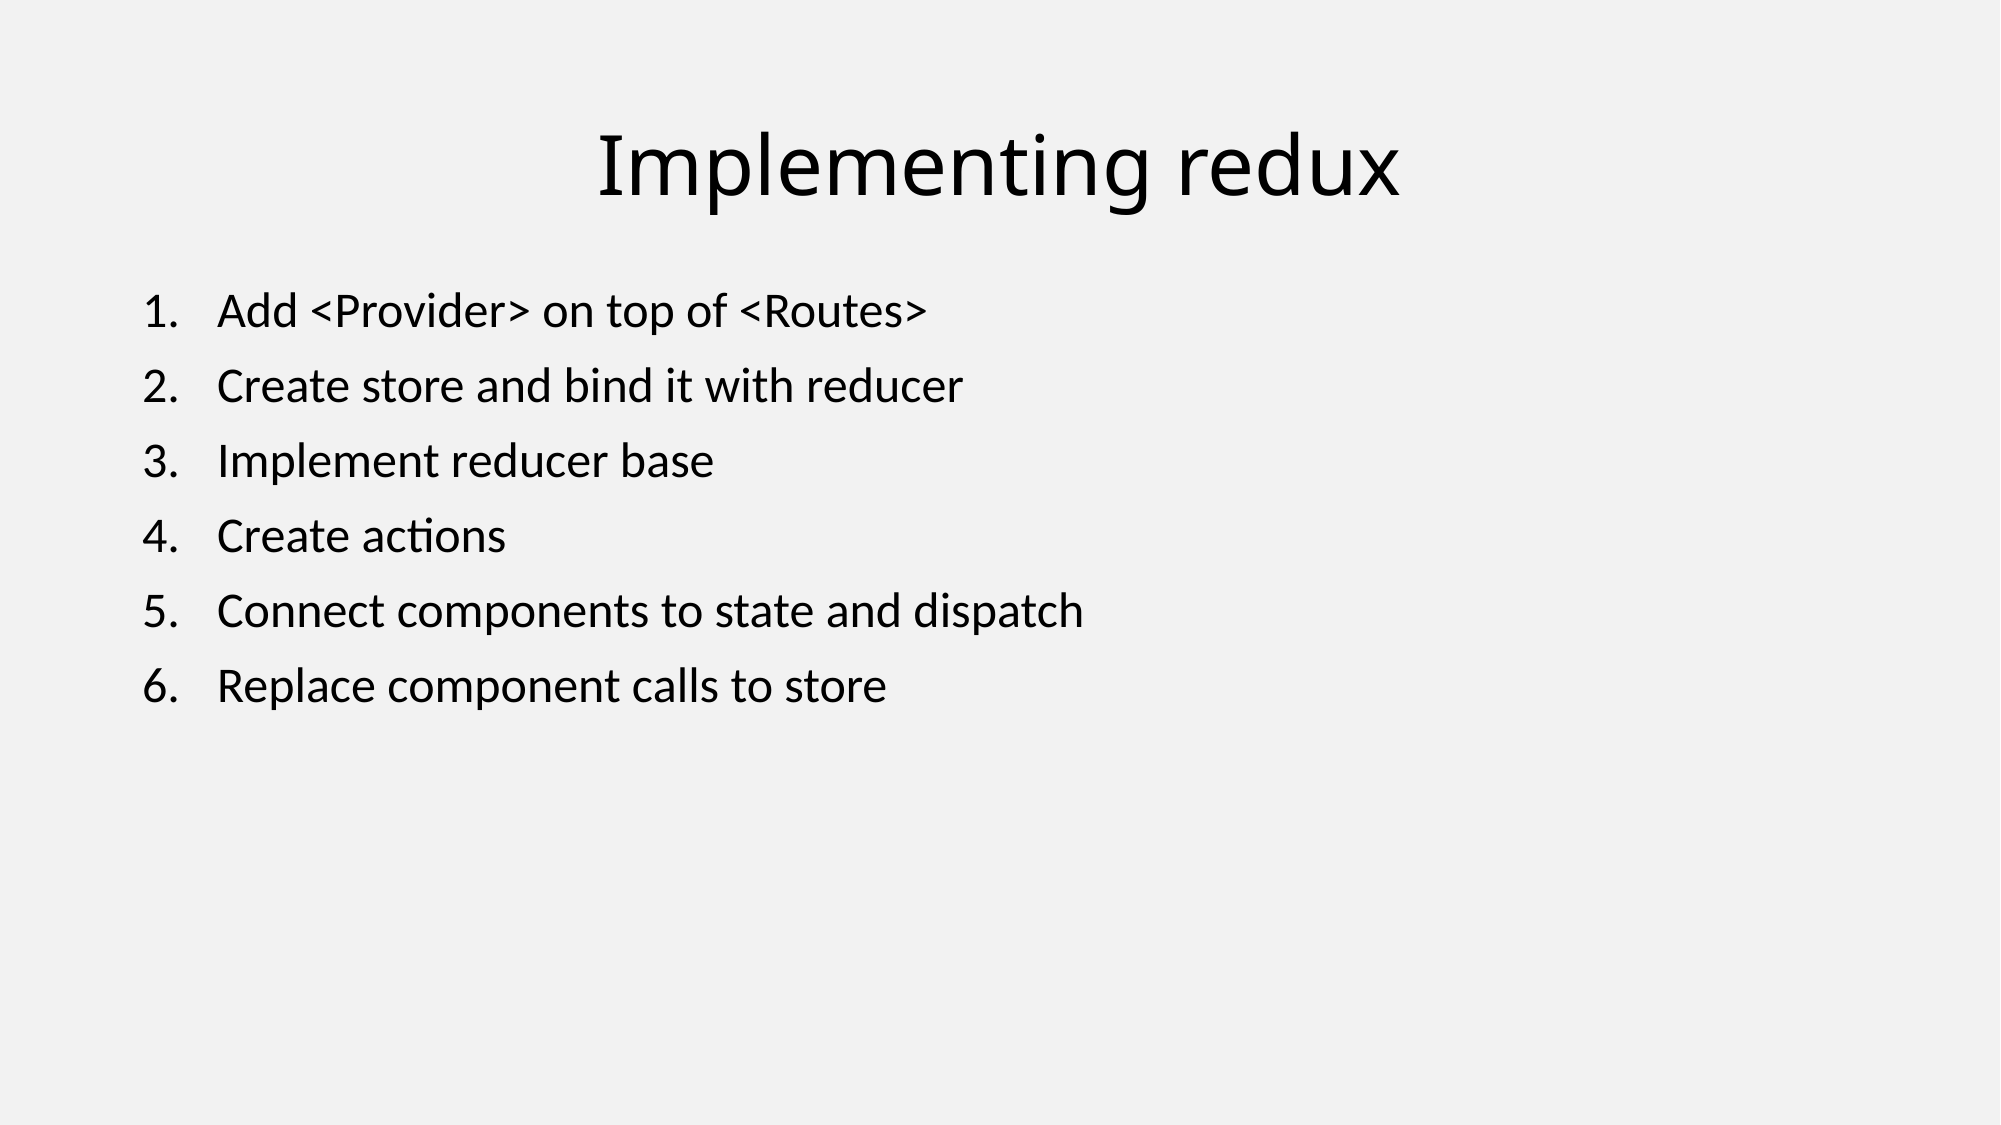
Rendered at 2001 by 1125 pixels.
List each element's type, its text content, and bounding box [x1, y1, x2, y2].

title Implementing redux [137, 59, 1863, 278]
list Add <Provider> on top of <Routes> Create store and bind it with reducer Implement reducer base Create actions Connect components to state and dispatch Replace component calls to store [127, 277, 1852, 882]
